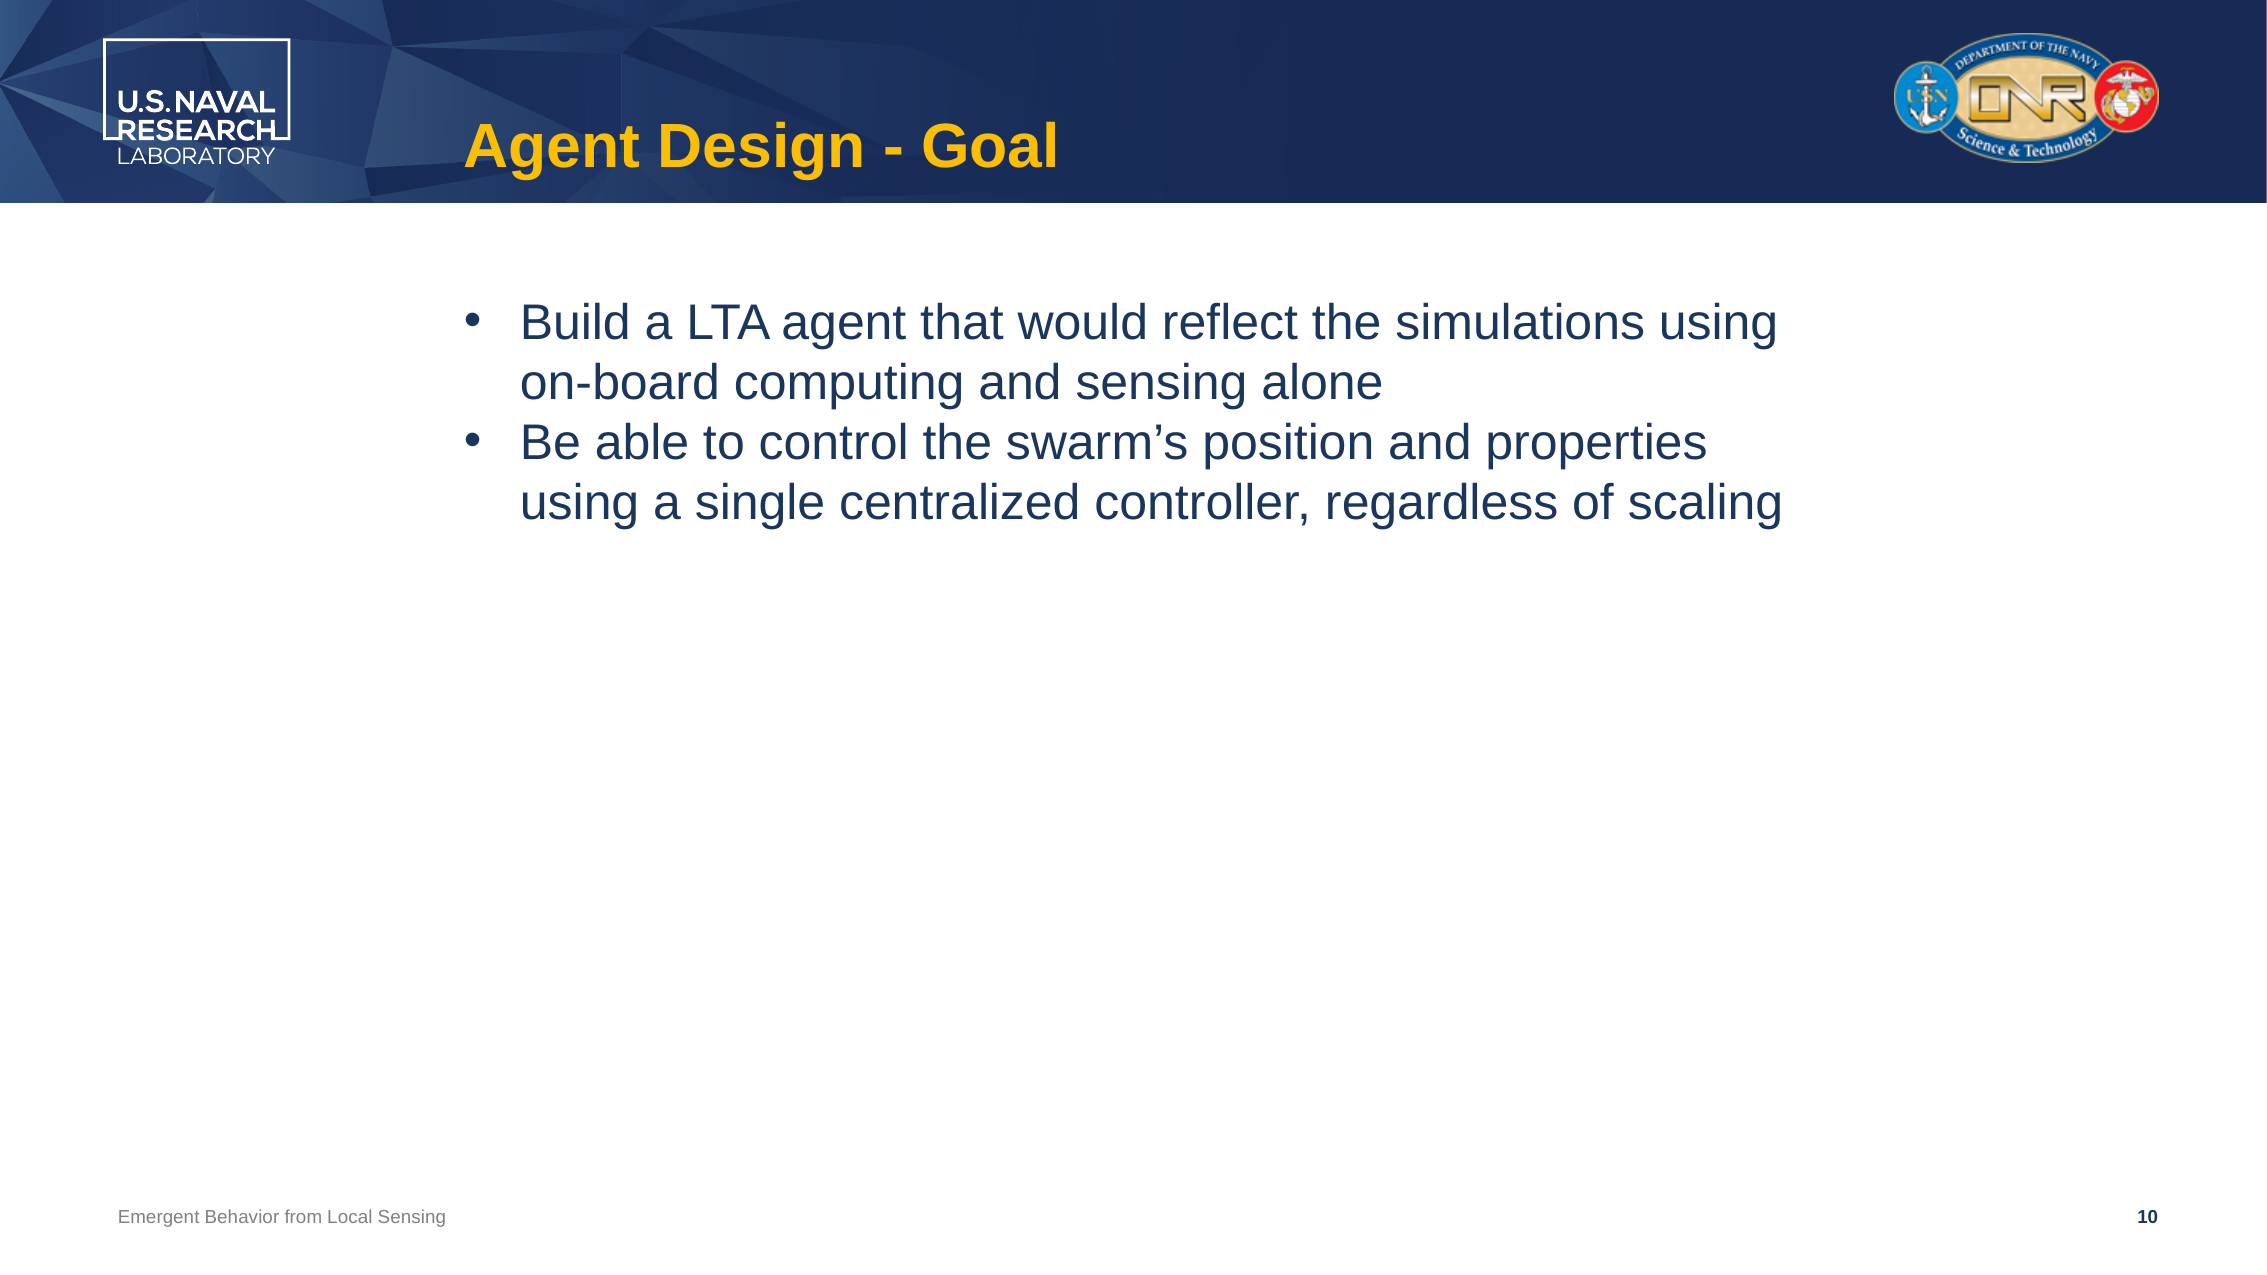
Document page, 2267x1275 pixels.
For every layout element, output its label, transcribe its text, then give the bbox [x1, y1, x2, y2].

text_box Build a LTA agent that would reflect the simulations using on-board computing and sensing alone Be able to control the swarm’s position and properties using a single centralized controller, regardless of scaling [463, 289, 1823, 1152]
text_box <number> [1648, 1181, 2159, 1250]
text_box Agent Design - Goal [463, 104, 2112, 180]
picture [0, 0, 2267, 203]
text_box Emergent Behavior from Local Sensing [103, 1181, 868, 1250]
